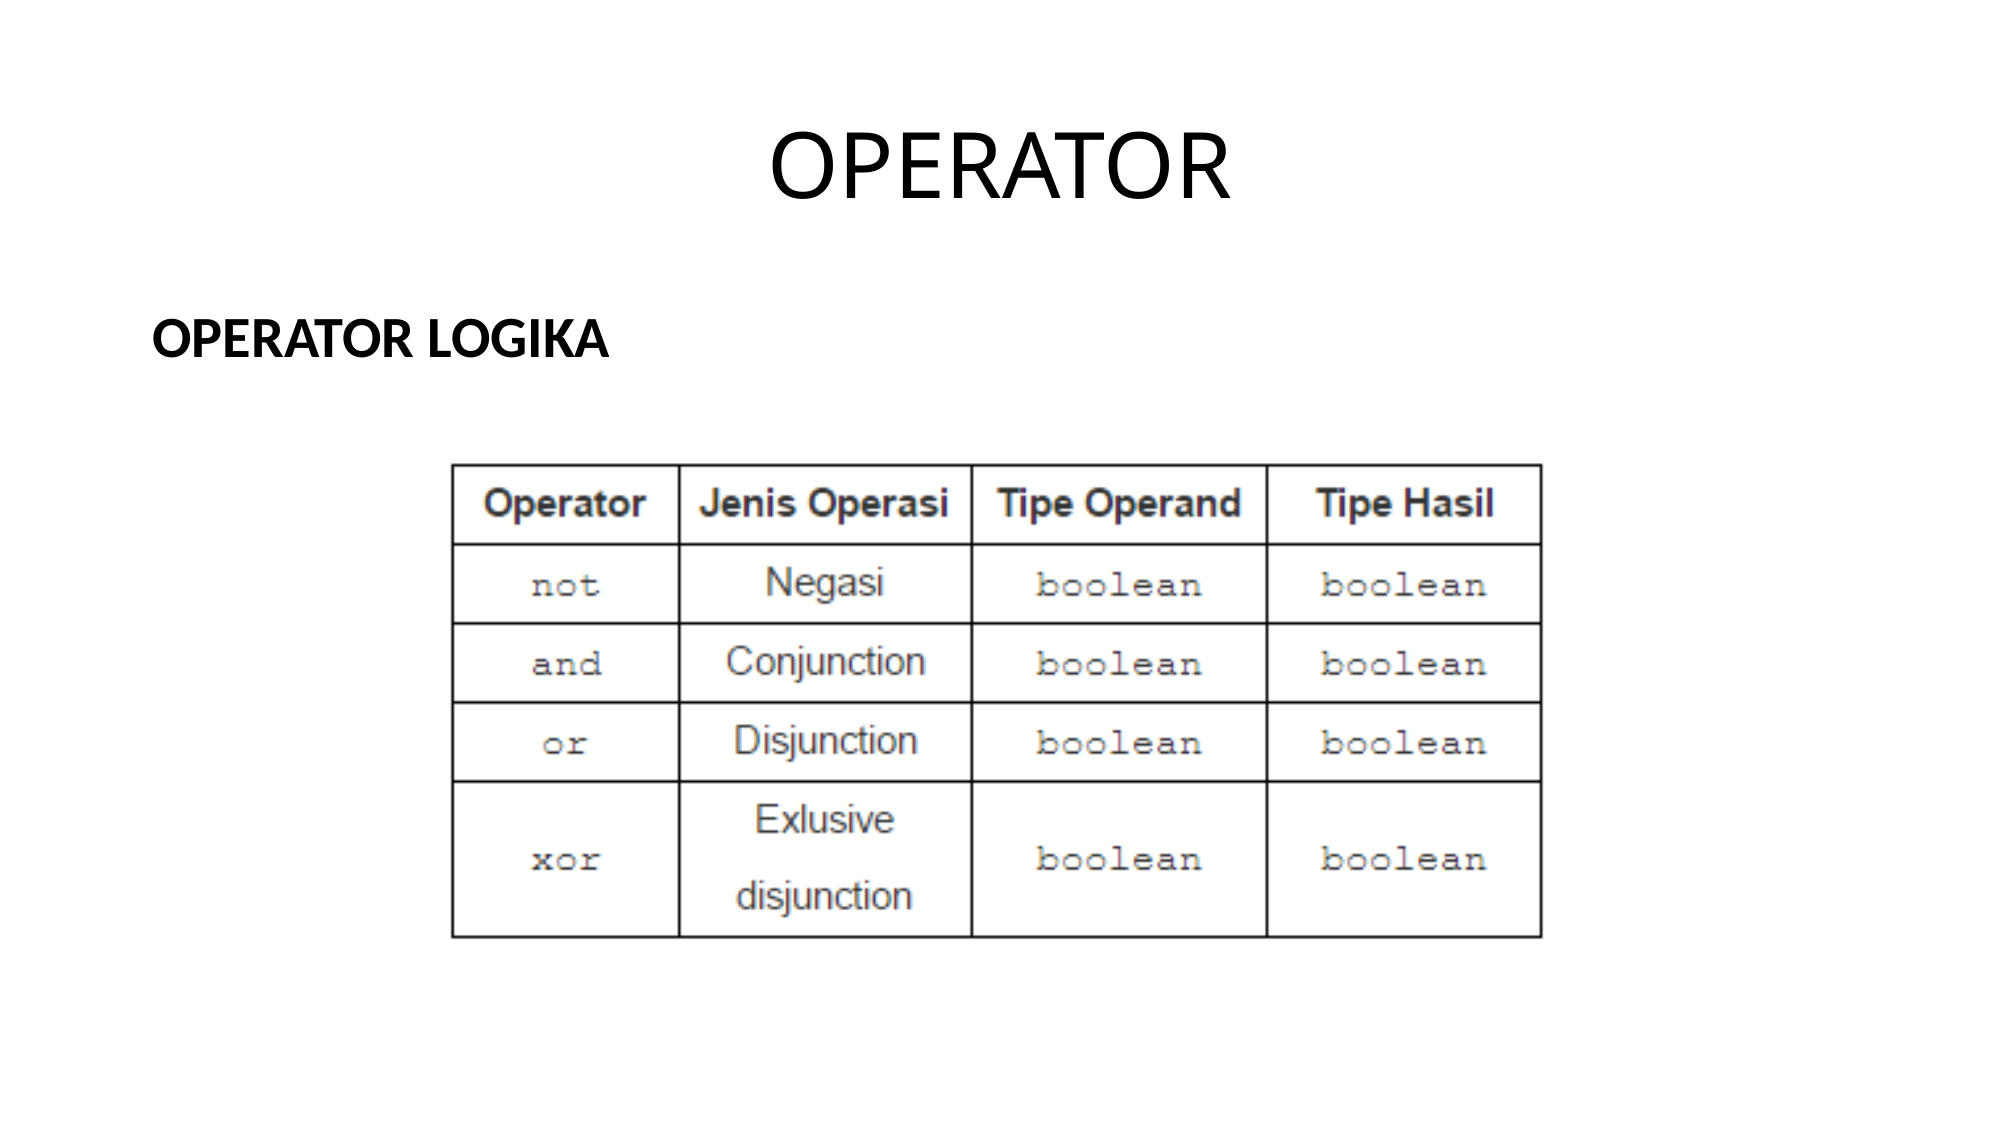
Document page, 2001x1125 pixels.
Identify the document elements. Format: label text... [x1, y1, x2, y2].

picture [442, 452, 1558, 944]
title OPERATOR [137, 59, 1863, 278]
list OPERATOR LOGIKA [137, 299, 1863, 1014]
